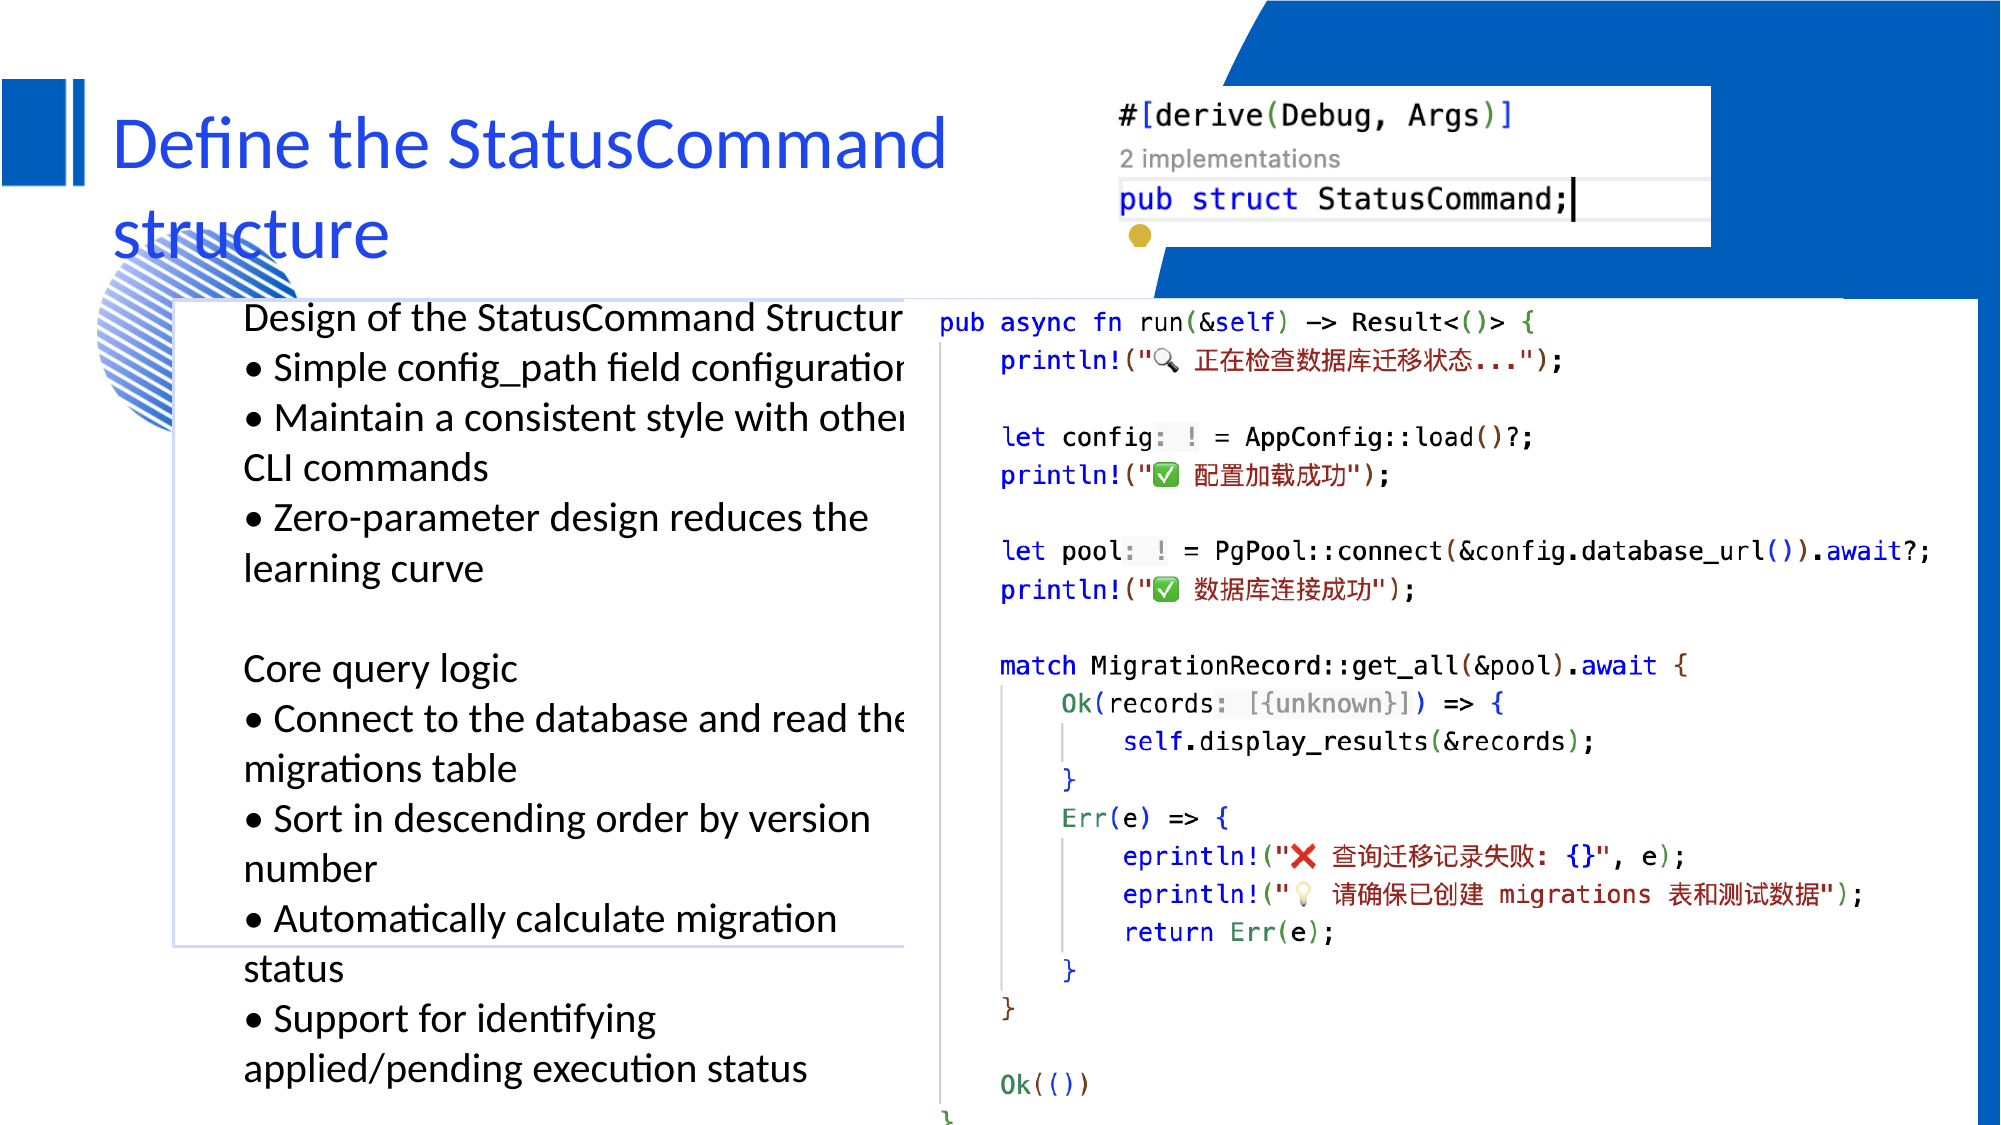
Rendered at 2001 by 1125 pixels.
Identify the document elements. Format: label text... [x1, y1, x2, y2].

picture [2, 79, 98, 187]
text_box [173, 437, 904, 947]
text_box Define the StatusCommand structure [97, 86, 1247, 282]
picture [1099, 86, 1711, 247]
picture [97, 204, 304, 437]
picture [904, 299, 1978, 1125]
text_box [1127, 0, 2000, 1125]
text_box Design of the StatusCommand Structure • Simple config_path field configuration • Maintain a consistent style with other CLI commands • Zero-parameter design reduces the learning curve Core query logic • Connect to the database and read the migrations table • Sort in descending order by version number • Automatically calculate migration status • Support for identifying applied/pending execution status [228, 282, 940, 803]
